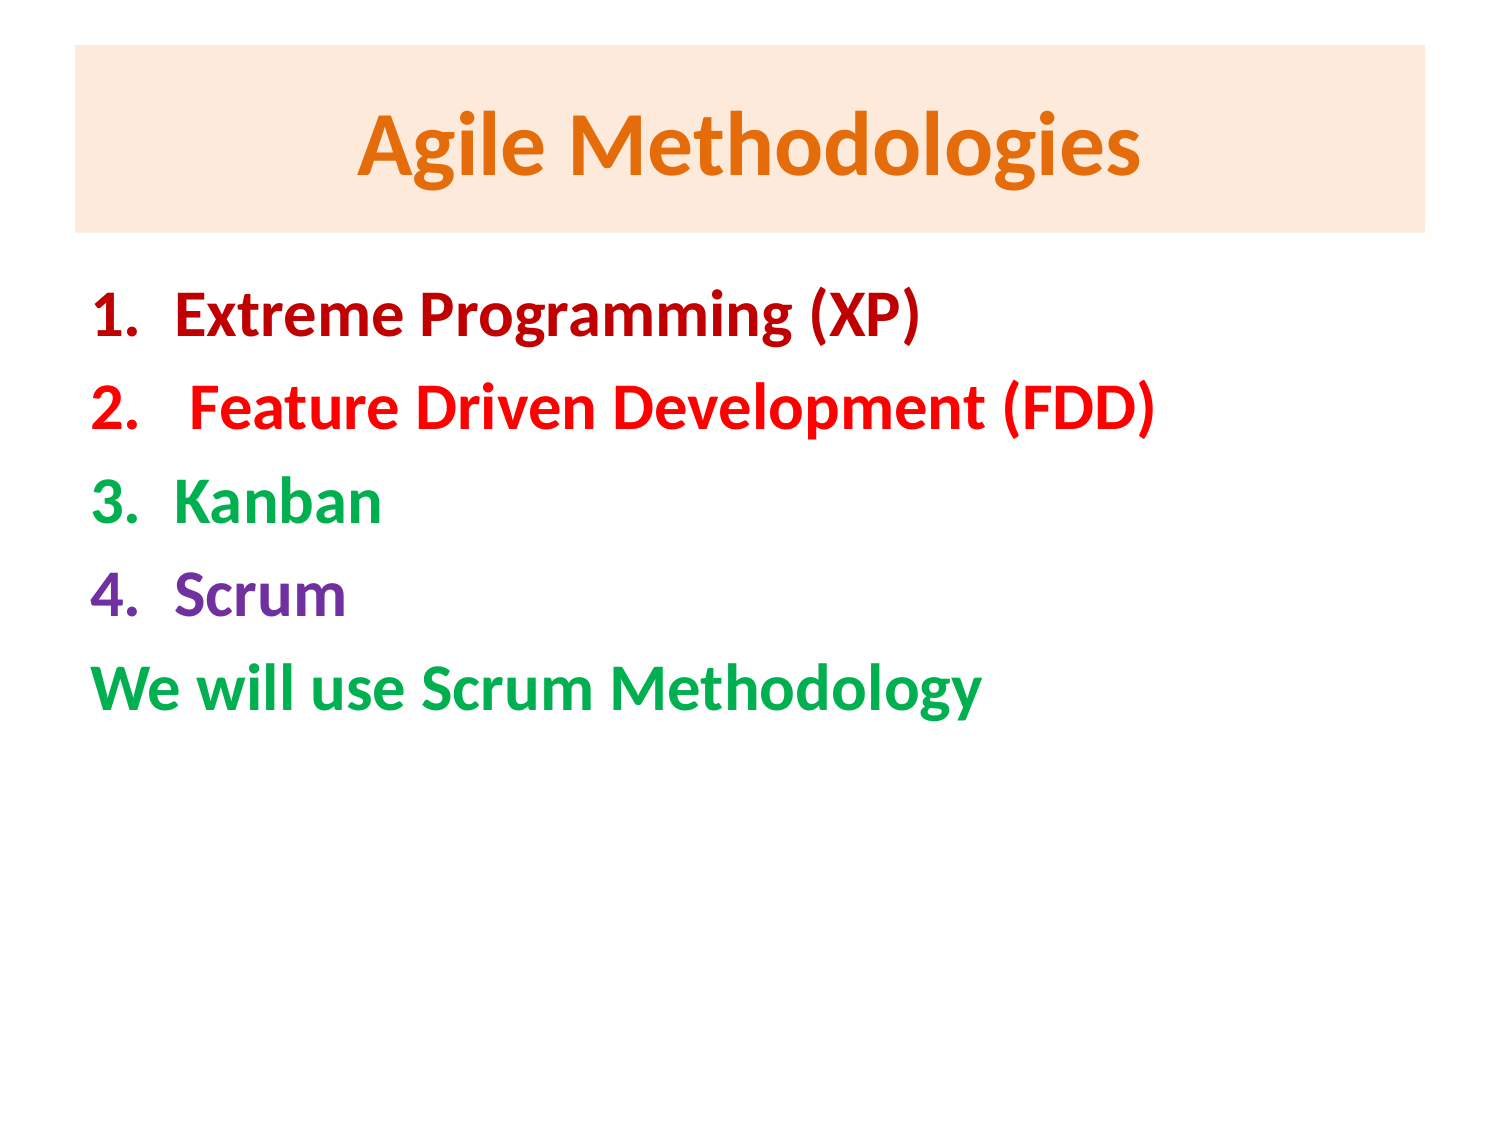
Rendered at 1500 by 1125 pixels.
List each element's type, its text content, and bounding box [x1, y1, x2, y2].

title Agile Methodologies [75, 45, 1425, 233]
list Extreme Programming (XP) Feature Driven Development (FDD) Kanban Scrum We will use Scrum Methodology [75, 262, 1425, 1005]
